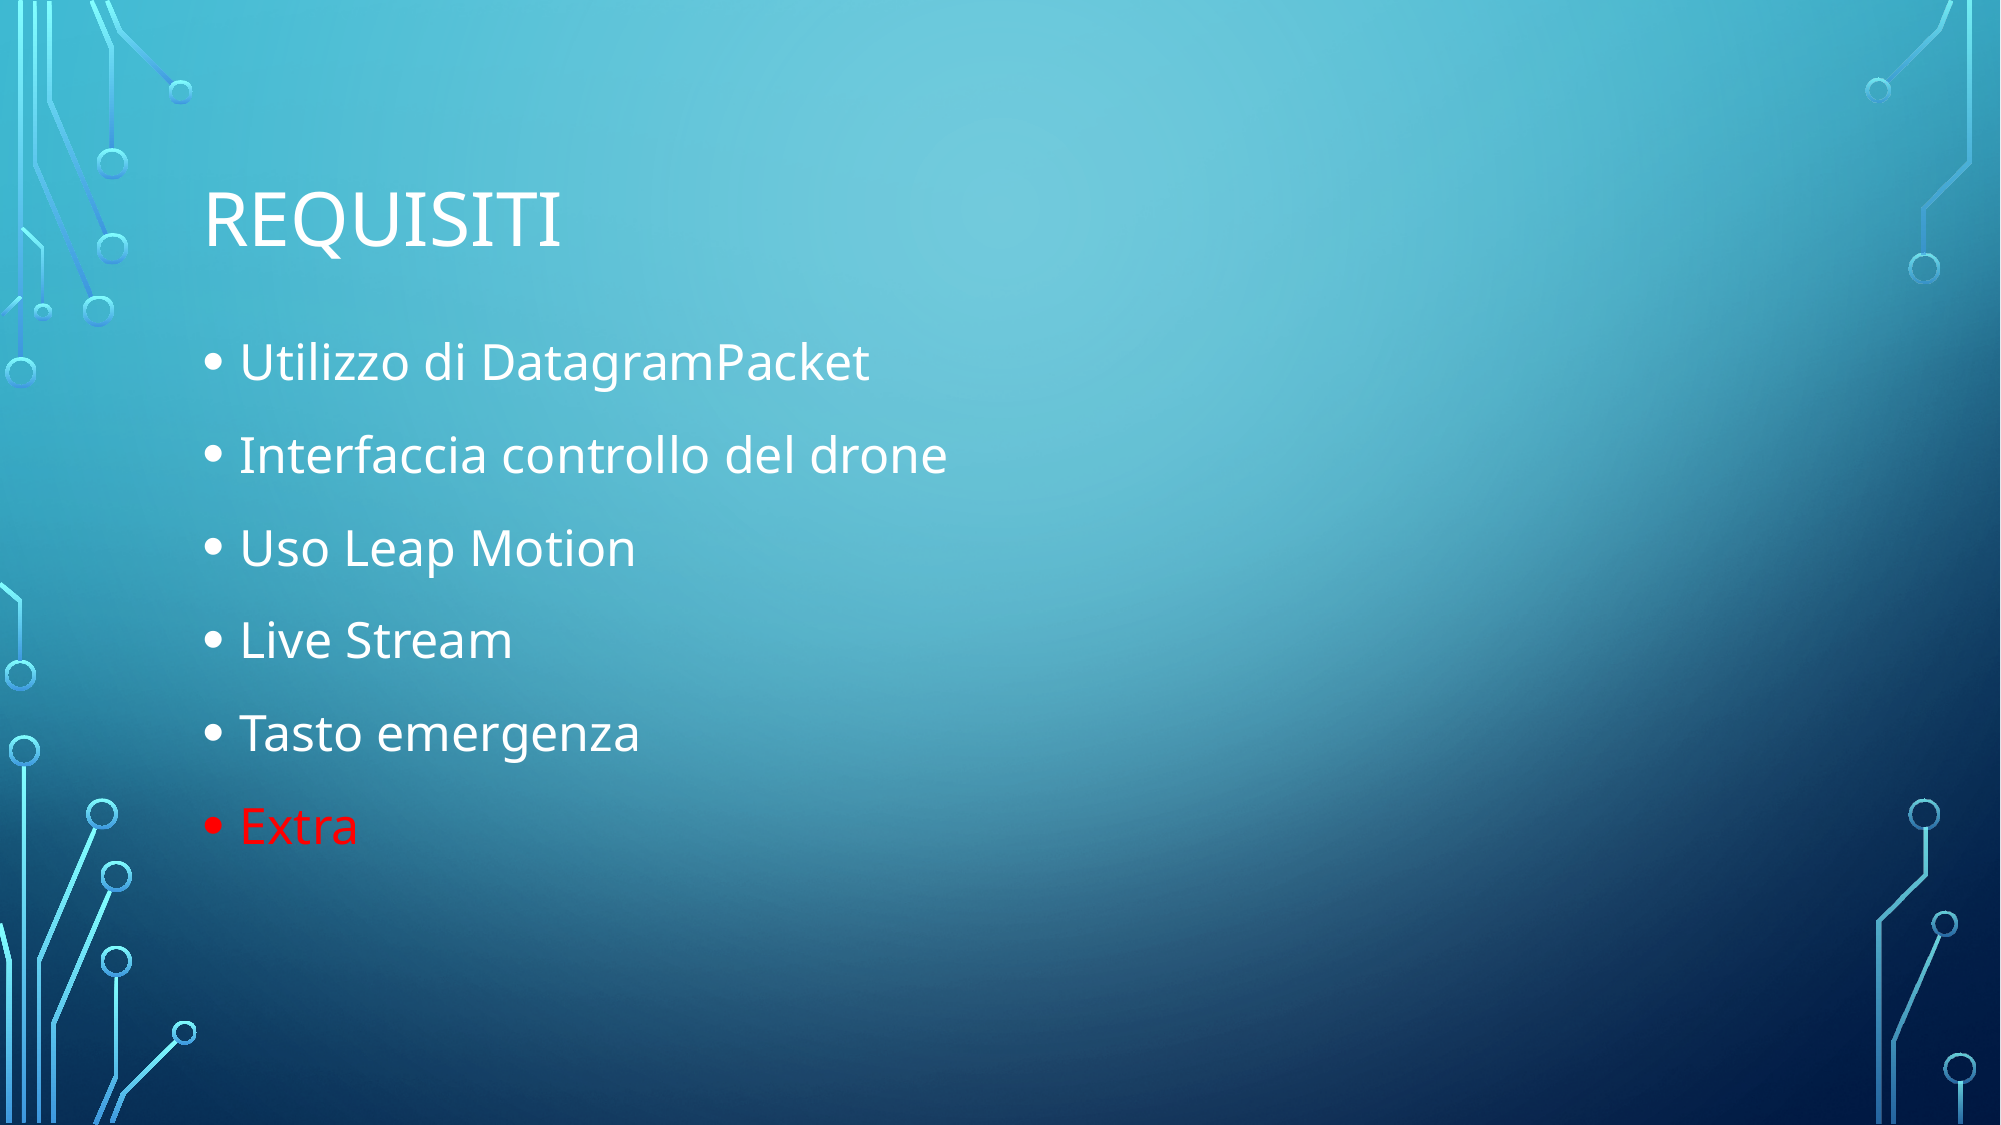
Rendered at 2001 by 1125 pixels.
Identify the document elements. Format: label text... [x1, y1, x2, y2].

title Requisiti [187, 101, 1813, 344]
text_box Utilizzo di DatagramPacket Interfaccia controllo del drone Uso Leap Motion Live Stream Tasto emergenza Extra [187, 311, 1124, 990]
